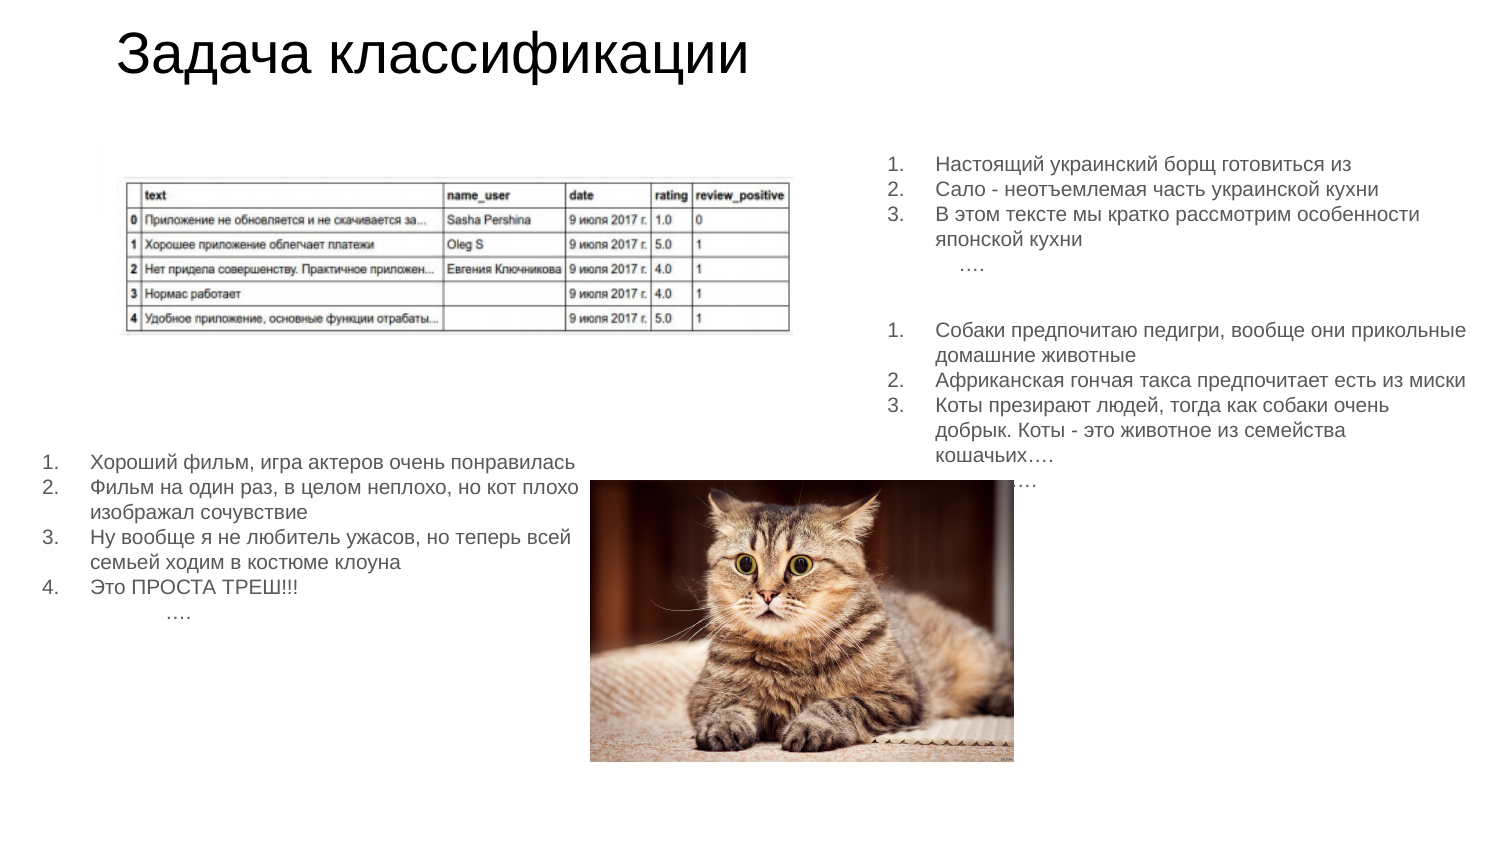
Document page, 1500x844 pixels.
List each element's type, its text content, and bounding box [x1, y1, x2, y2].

list Хороший фильм, игра актеров очень понравилась Фильм на один раз, в целом неплохо, но кот плохо изображал сочувствие Ну вообще я не любитель ужасов, но теперь всей семьей ходим в костюме клоуна Это ПРОСТА ТРЕШ!!! …. [0, 433, 639, 508]
picture [590, 480, 1014, 762]
list Собаки предпочитаю педигри, вообще они прикольные домашние животные Африканская гончая такса предпочитает есть из миски Коты презирают людей, тогда как собаки очень добрык. Коты - это животное из семейства кошачьих…. …. [845, 302, 1485, 376]
picture [102, 135, 794, 339]
title Задача классификации [13, 0, 853, 94]
list Настоящий украинский борщ готовиться из Сало - неотъемлемая часть украинской кухни В этом тексте мы кратко рассмотрим особенности японской кухни …. [845, 135, 1485, 209]
